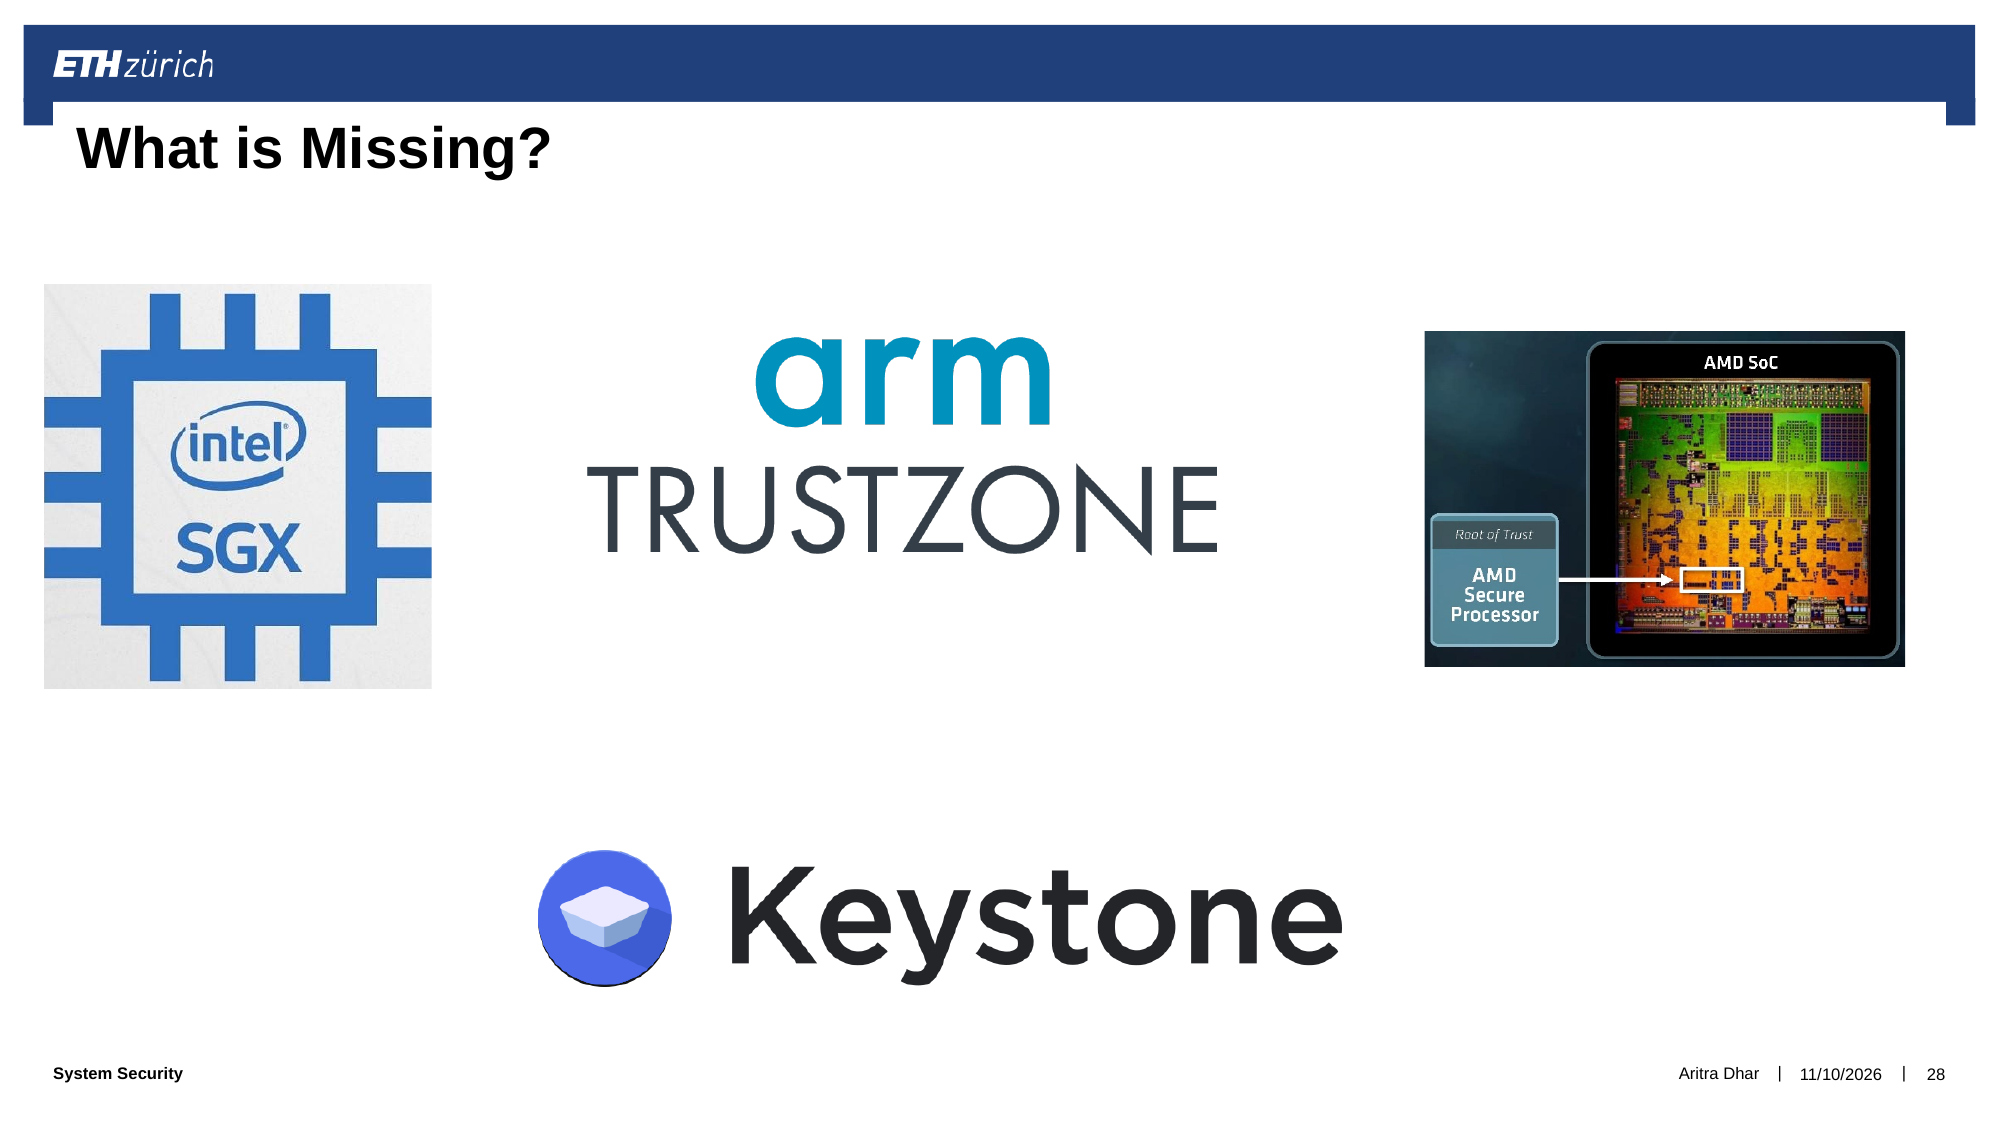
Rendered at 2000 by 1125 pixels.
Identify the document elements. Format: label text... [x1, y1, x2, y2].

footer Aritra Dhar [999, 1034, 1760, 1111]
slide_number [1790, 1034, 1892, 1112]
picture [1424, 330, 1906, 667]
title What is Missing? [53, 101, 1946, 262]
picture [980, 337, 1013, 348]
picture [776, 356, 822, 409]
picture [586, 337, 1218, 556]
picture [43, 284, 432, 689]
picture [518, 831, 1357, 997]
slide_number 28 [1906, 1034, 1966, 1112]
